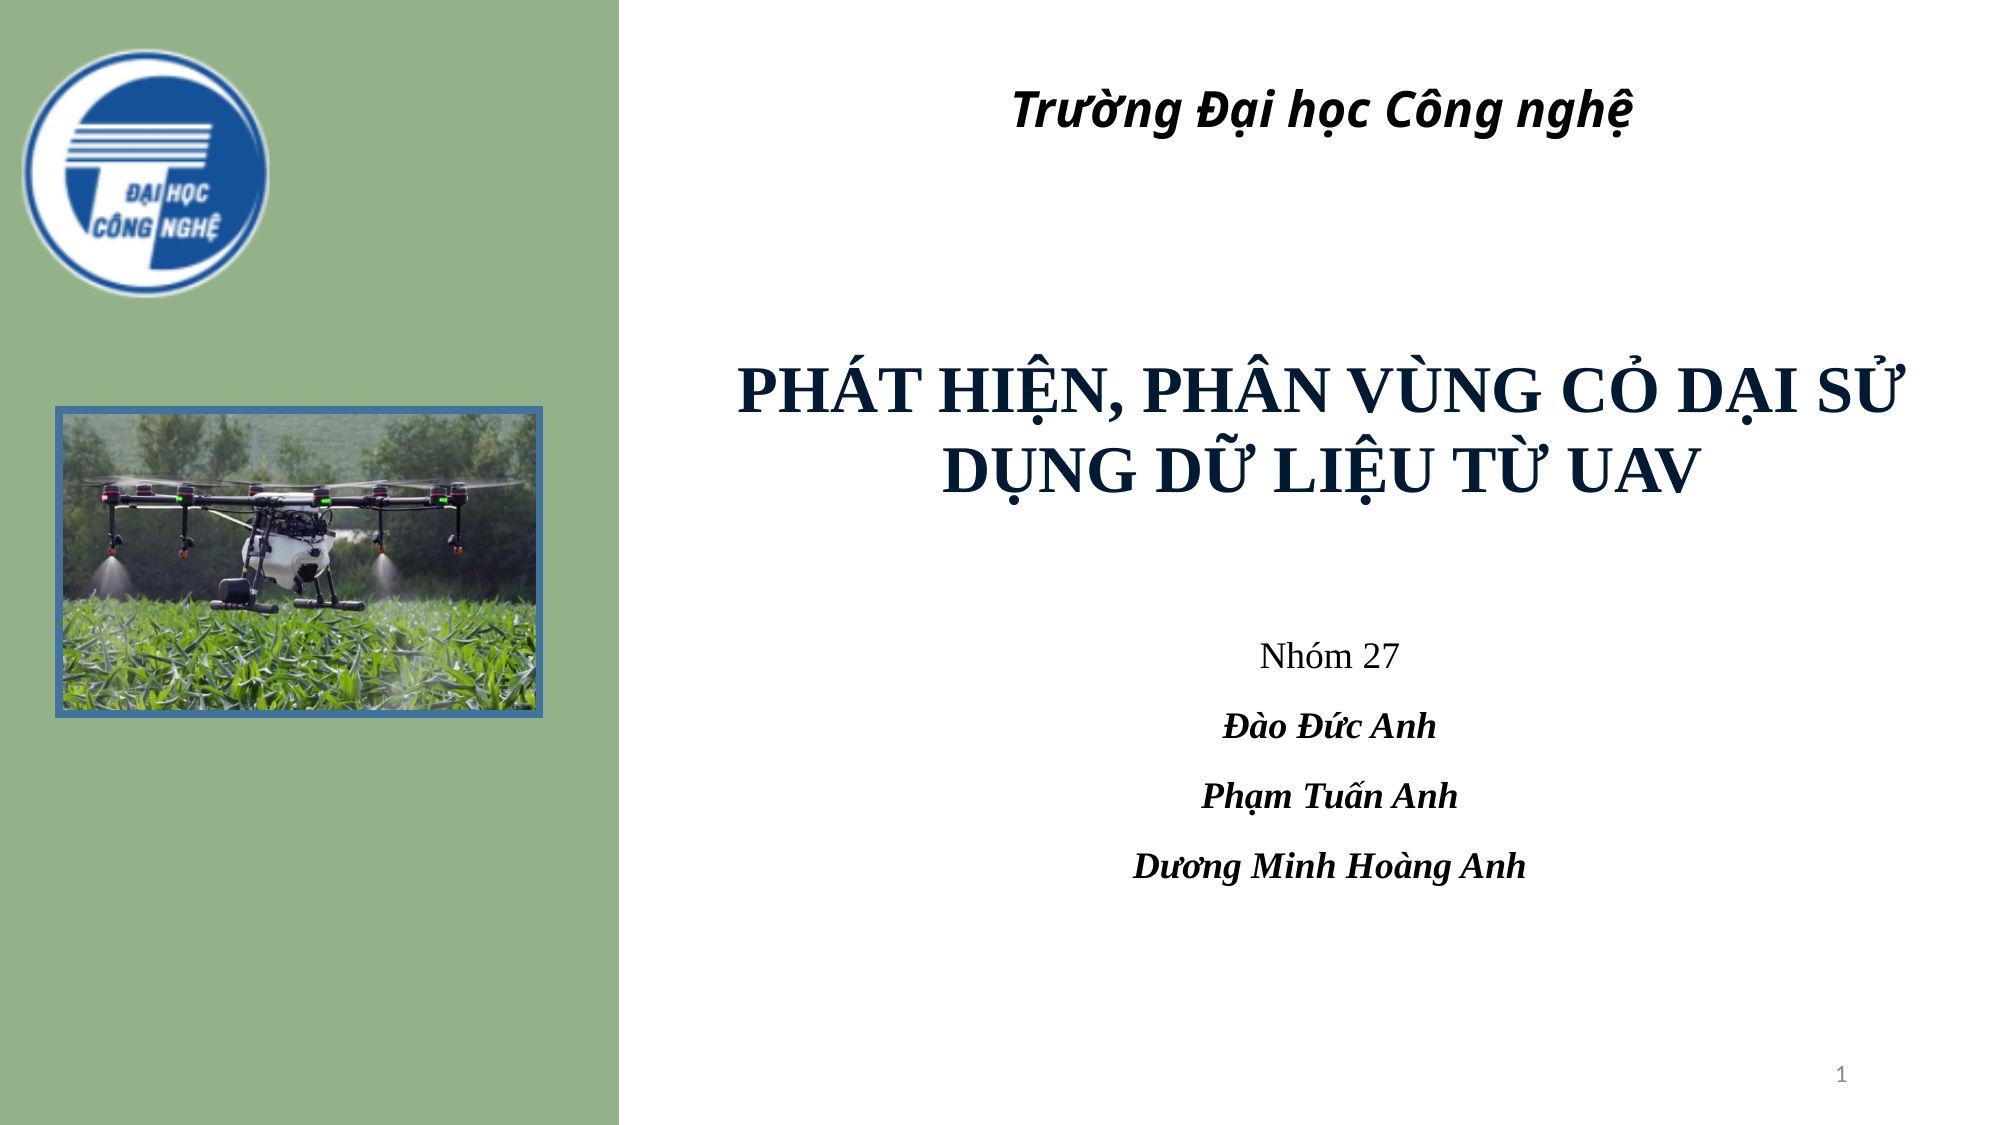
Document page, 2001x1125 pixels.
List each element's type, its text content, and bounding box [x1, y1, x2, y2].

text_box Nhóm 27 Đào Đức Anh Phạm Tuấn Anh Dương Minh Hoàng Anh [619, 623, 2000, 894]
slide_number 1 [1412, 1042, 1863, 1103]
picture [0, 0, 619, 1125]
text_box PHÁT HIỆN, PHÂN VÙNG CỎ DẠI SỬ DỤNG DỮ LIỆU TỪ UAV [708, 338, 1937, 514]
text_box Trường Đại học Công nghệ [995, 70, 1650, 146]
